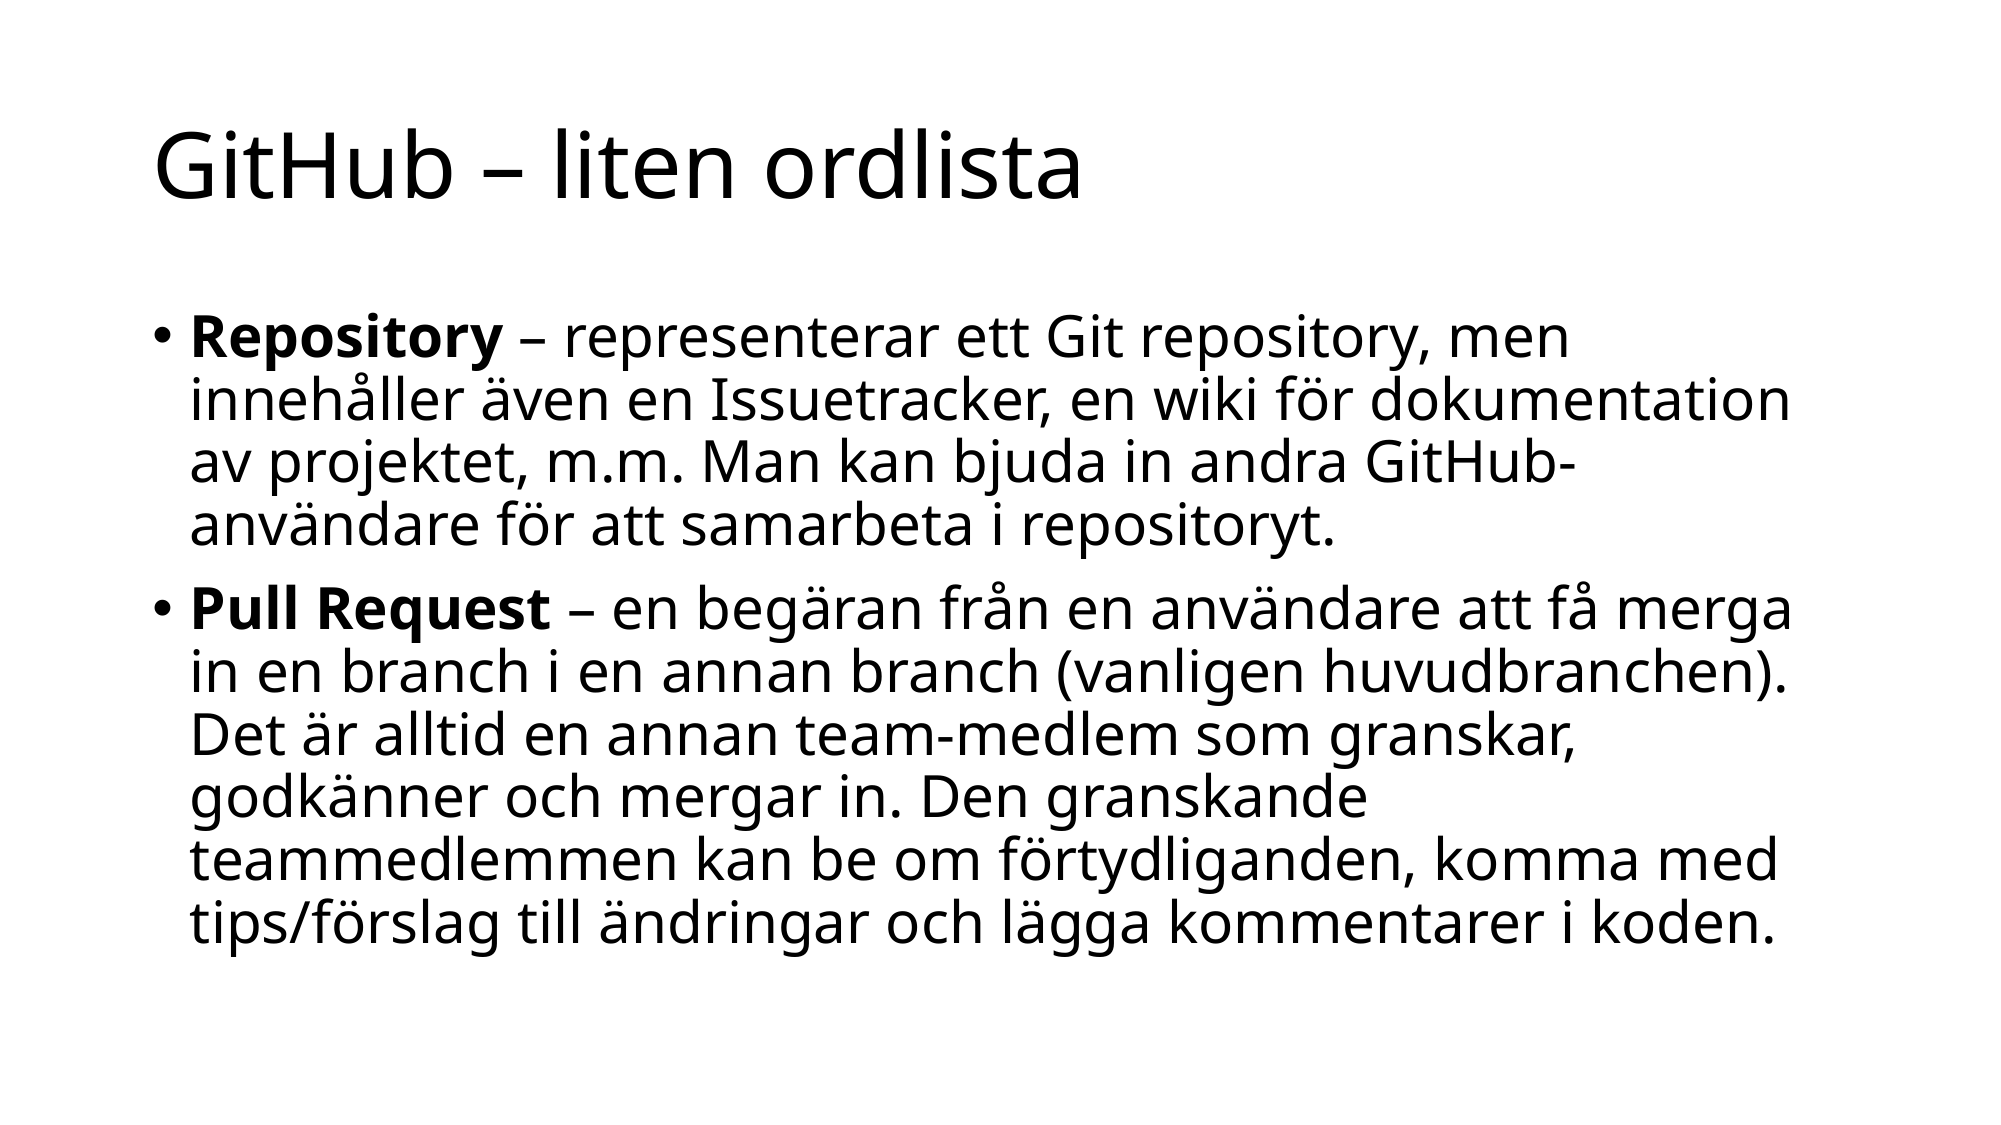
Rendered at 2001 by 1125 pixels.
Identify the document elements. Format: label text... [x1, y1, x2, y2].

title GitHub – liten ordlista [137, 59, 1863, 278]
list Repository – representerar ett Git repository, men innehåller även en Issuetracker, en wiki för dokumentation av projektet, m.m. Man kan bjuda in andra GitHub-användare för att samarbeta i repositoryt. Pull Request – en begäran från en användare att få merga in en branch i en annan branch (vanligen huvudbranchen). Det är alltid en annan team-medlem som granskar, godkänner och mergar in. Den granskande teammedlemmen kan be om förtydliganden, komma med tips/förslag till ändringar och lägga kommentarer i koden. [137, 299, 1863, 1014]
